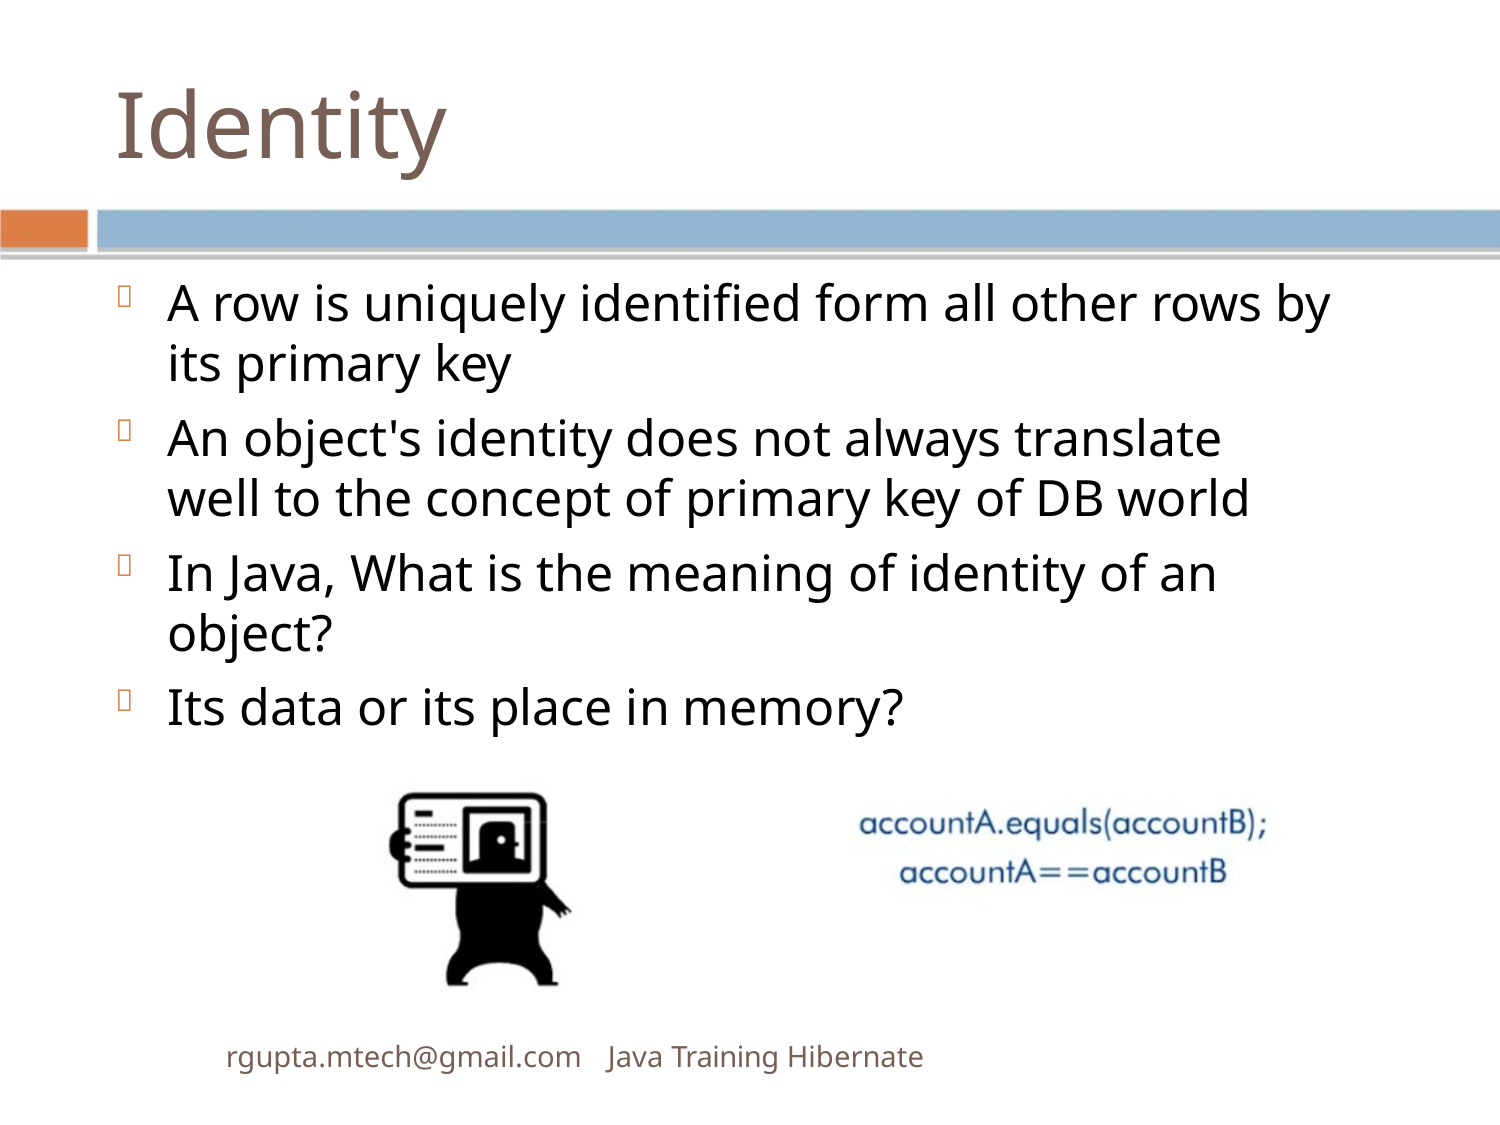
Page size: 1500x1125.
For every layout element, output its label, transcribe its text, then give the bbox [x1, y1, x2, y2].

text_box object? [167, 602, 374, 661]
text_box  [115, 420, 167, 448]
text_box In Java, What is the meaning of identity of an [167, 542, 1327, 601]
text_box its primary key [167, 333, 567, 392]
text_box An object's identity does not always translate [167, 408, 1335, 467]
text_box  [115, 689, 167, 717]
text_box [0, 0, 1500, 1125]
text_box  [115, 555, 167, 583]
text_box  [115, 286, 167, 314]
text_box Identity [115, 70, 492, 177]
text_box A row is uniquely identiﬁed form all other rows by [167, 273, 1439, 332]
text_box well to the concept of primary key of DB world [167, 468, 1357, 527]
text_box rgupta.mtech@gmail.com Java Training Hibernate [225, 1039, 999, 1074]
text_box Its data or its place in memory? [167, 677, 988, 736]
